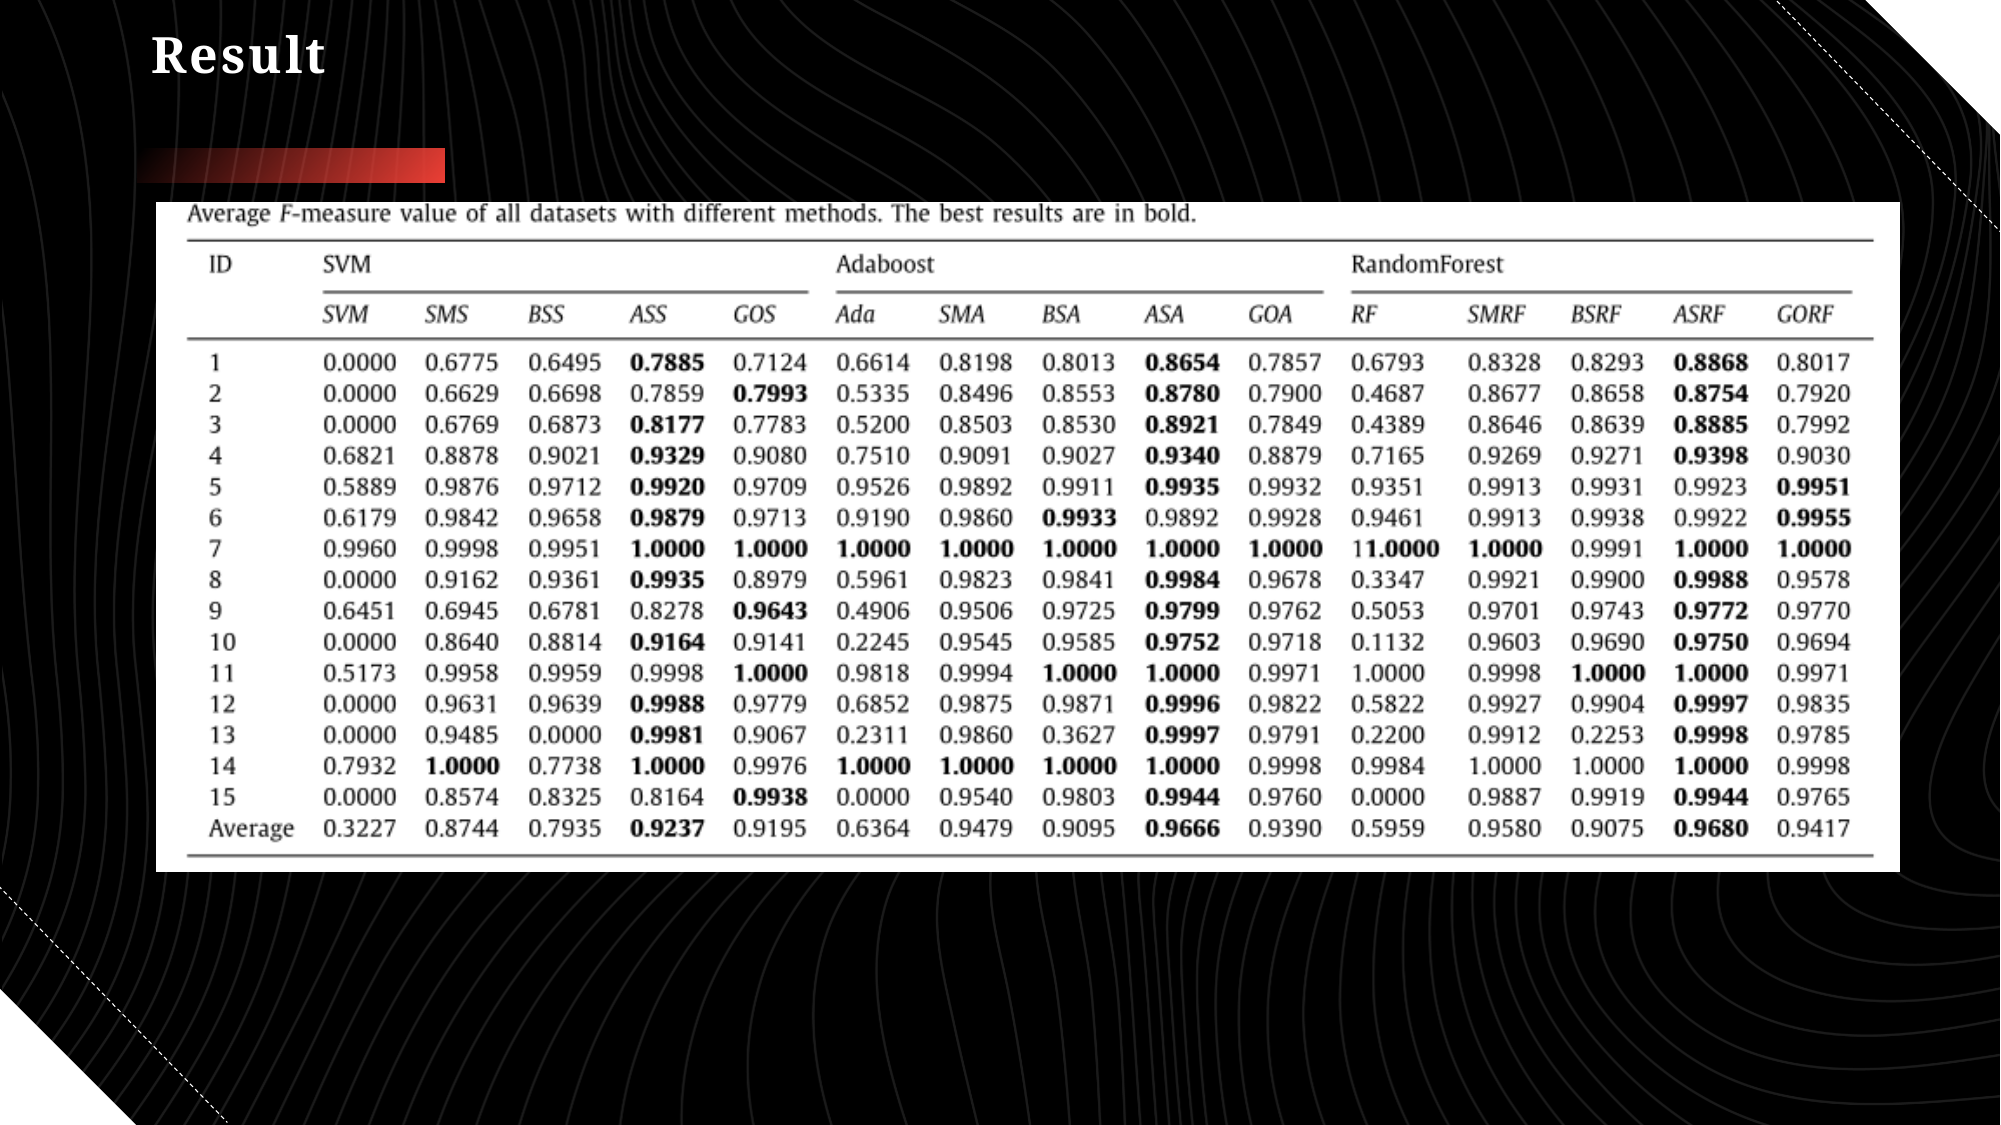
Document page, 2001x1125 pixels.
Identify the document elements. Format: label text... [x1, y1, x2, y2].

picture [156, 202, 1901, 872]
title Result [136, 9, 1863, 106]
